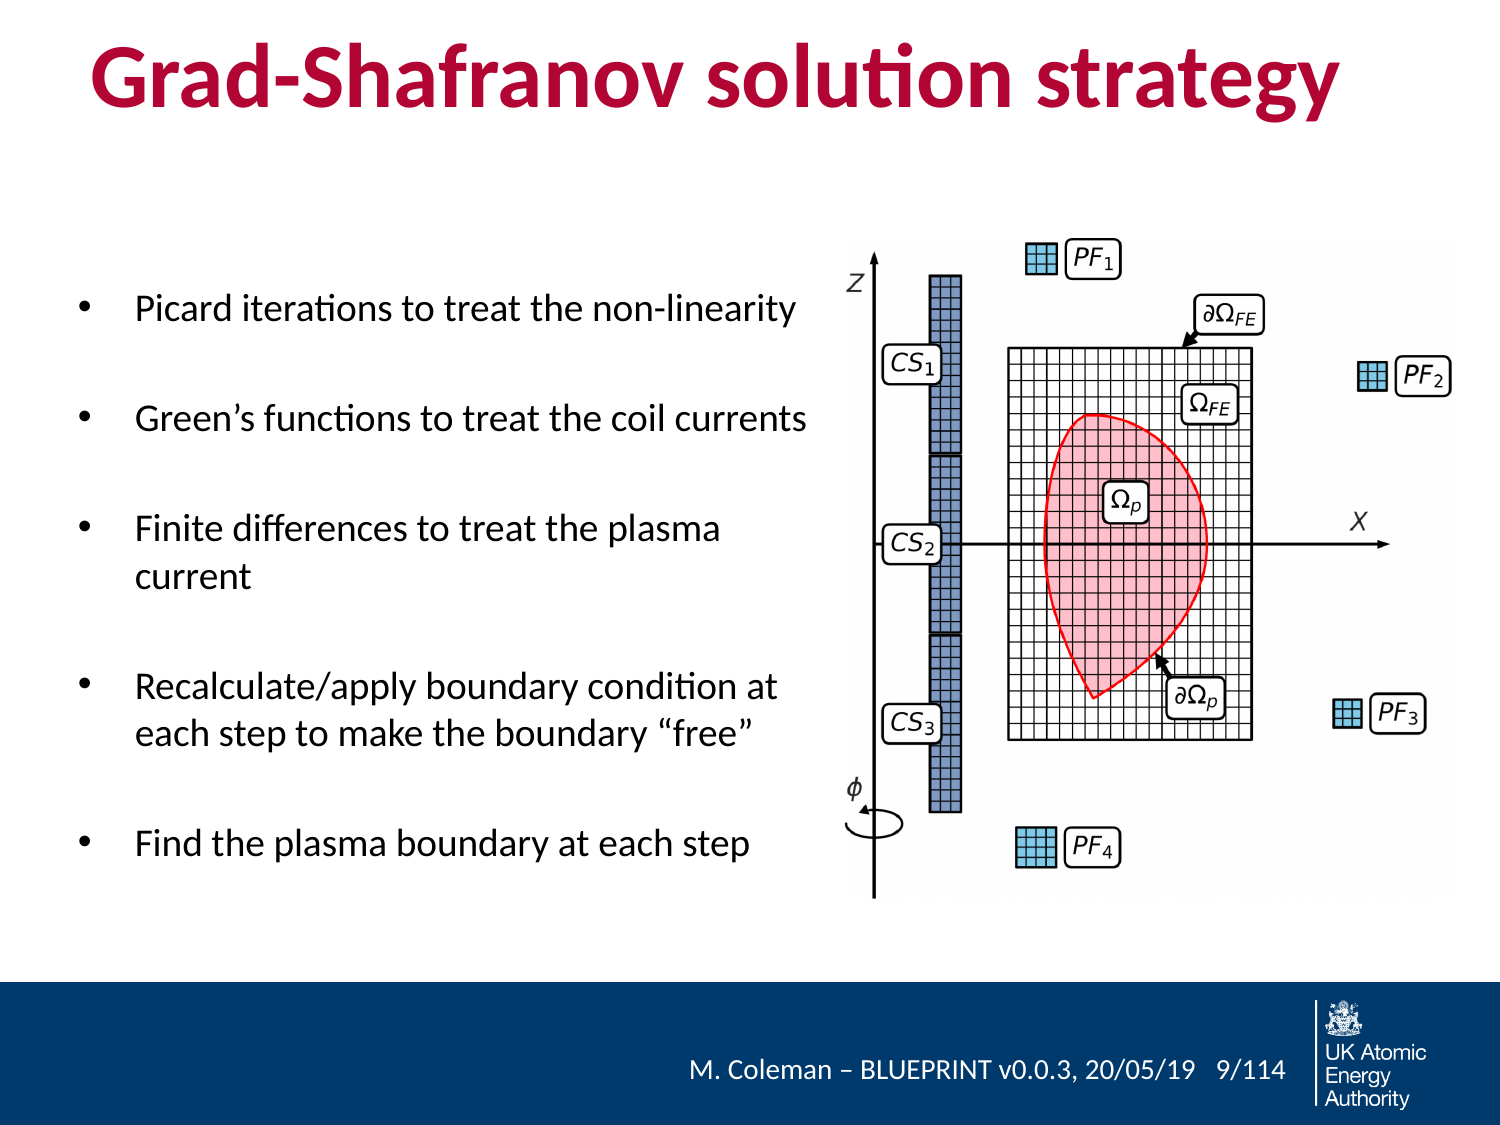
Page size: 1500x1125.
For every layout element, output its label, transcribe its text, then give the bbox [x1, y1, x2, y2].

picture [832, 219, 1475, 906]
picture [1315, 1000, 1426, 1110]
list Picard iterations to treat the non-linearity Green’s functions to treat the coil currents Finite differences to treat the plasma current Recalculate/apply boundary condition at each step to make the boundary “free” Find the plasma boundary at each step [63, 219, 833, 948]
title Grad-Shafranov solution strategy [75, 7, 1425, 135]
